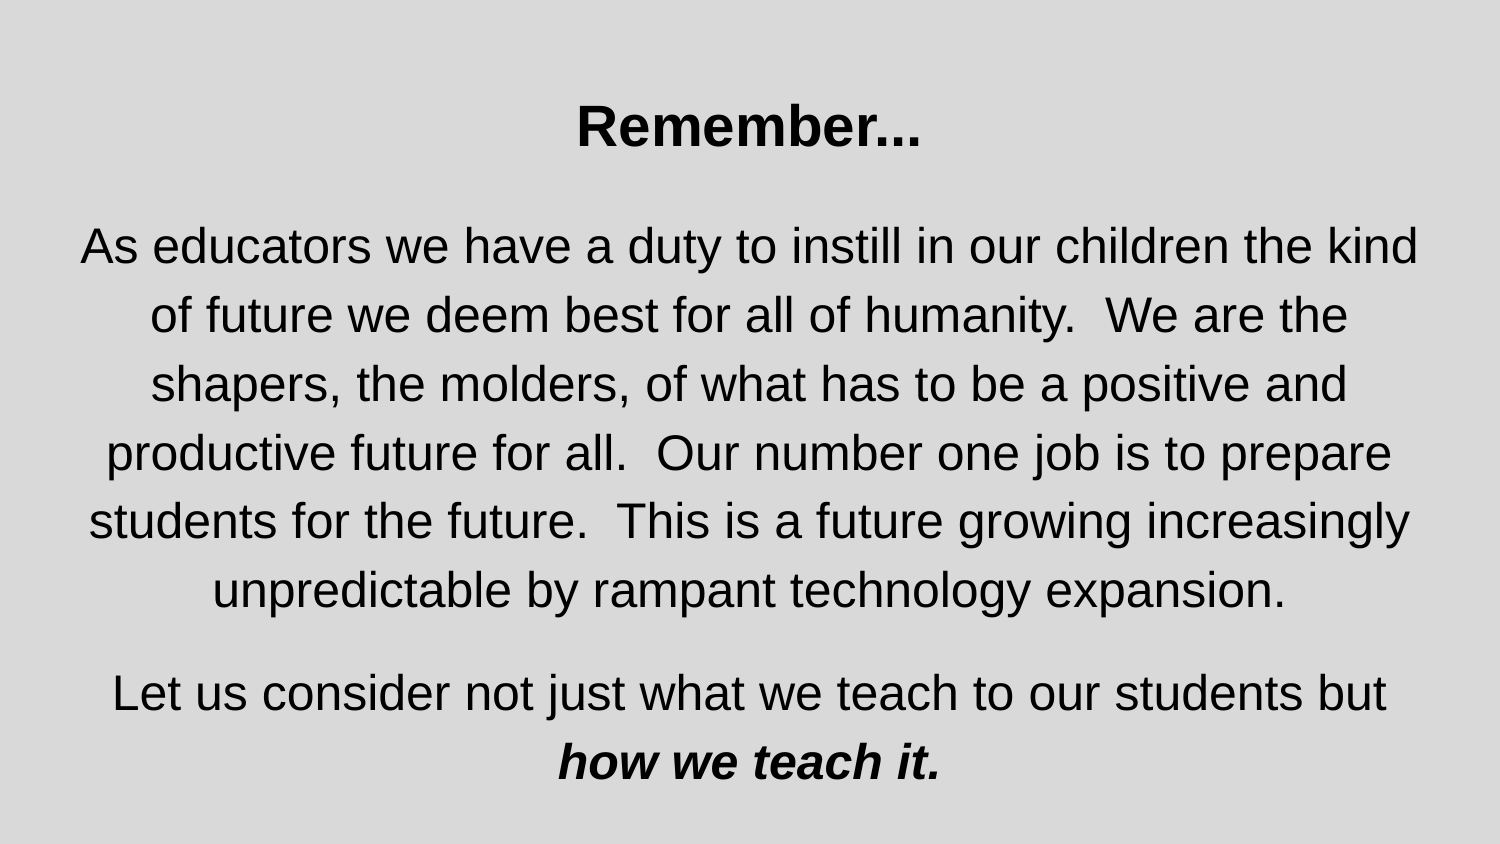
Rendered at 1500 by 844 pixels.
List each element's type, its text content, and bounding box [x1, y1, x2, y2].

list As educators we have a duty to instill in our children the kind of future we deem best for all of humanity. We are the shapers, the molders, of what has to be a positive and productive future for all. Our number one job is to prepare students for the future. This is a future growing increasingly unpredictable by rampant technology expansion. Let us consider not just what we teach to our students but how we teach it. [51, 189, 1449, 801]
title Remember... [51, 72, 1449, 167]
